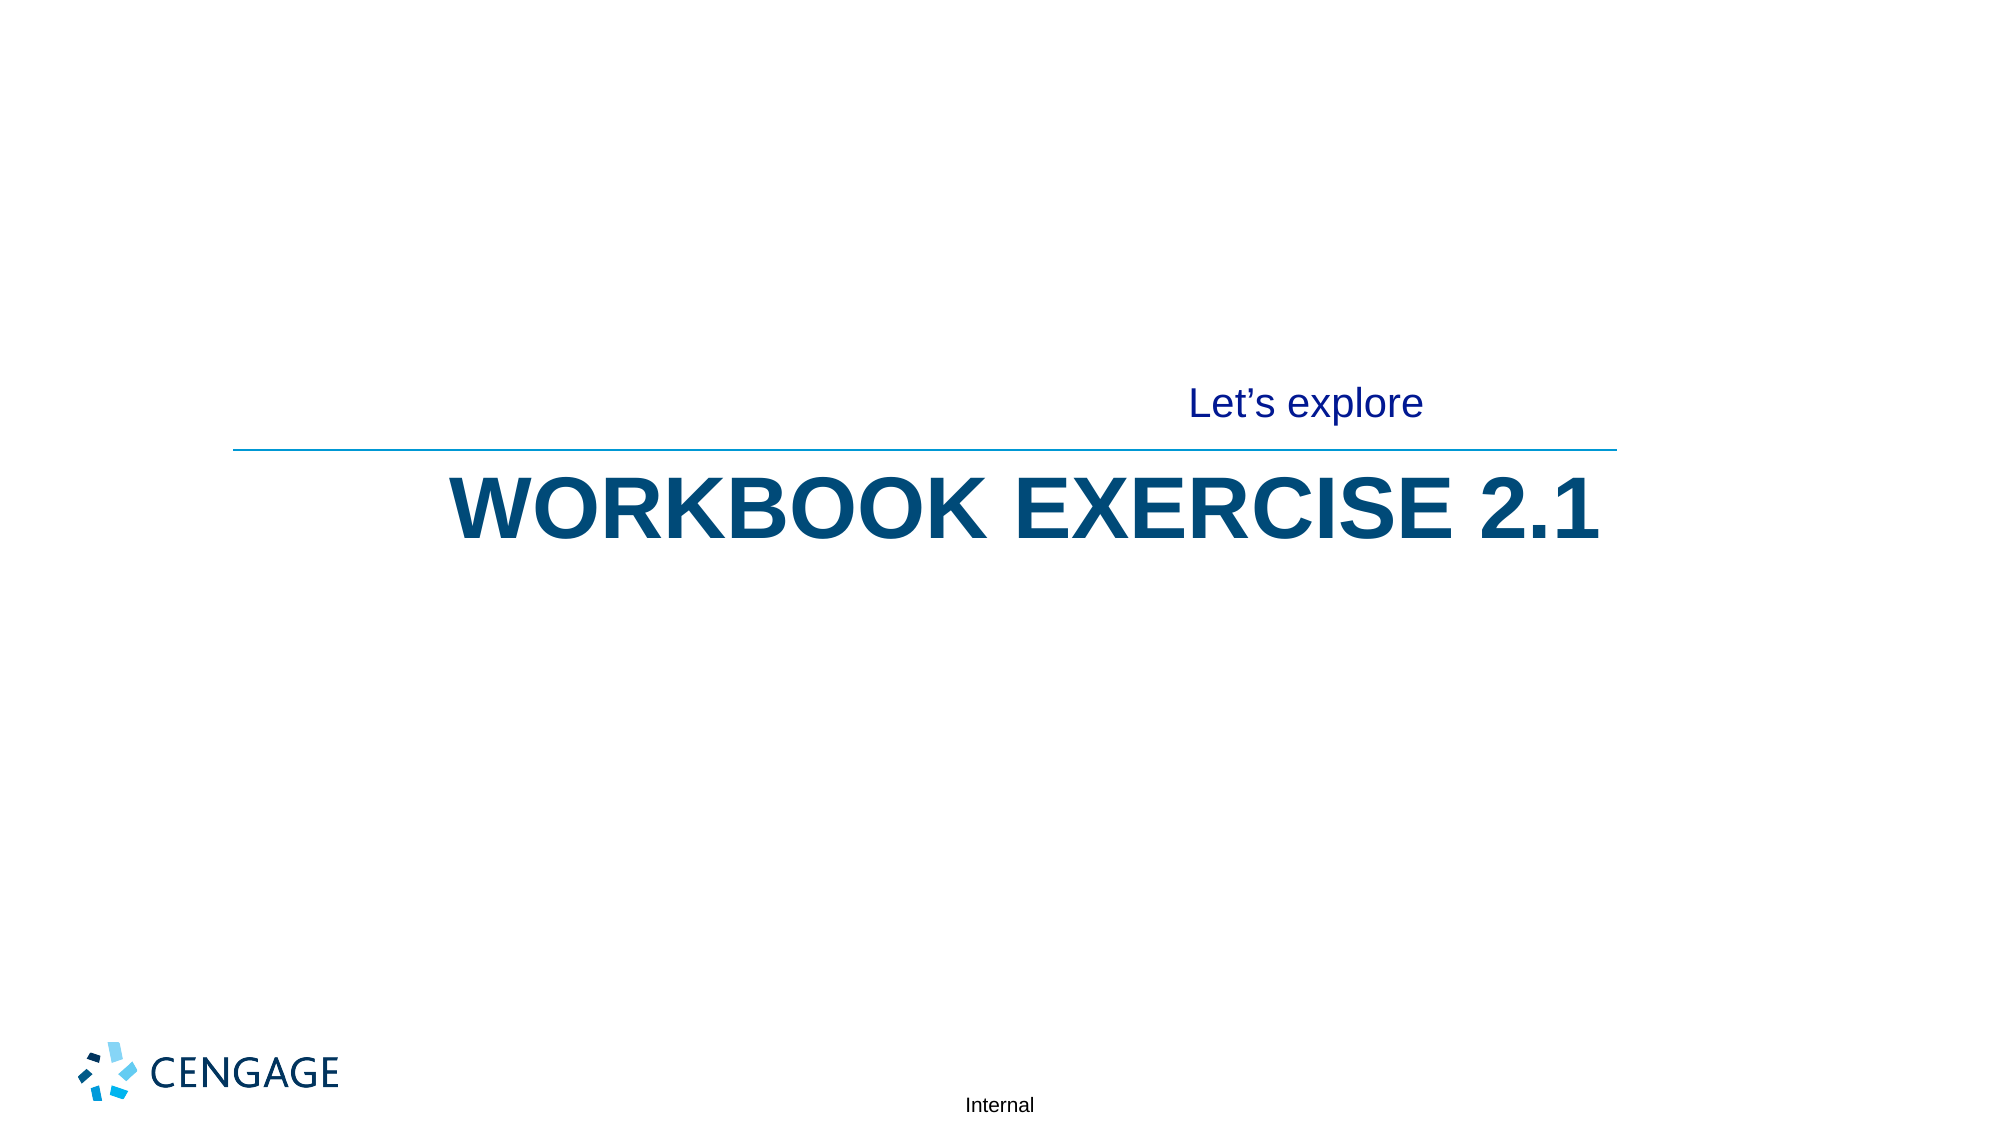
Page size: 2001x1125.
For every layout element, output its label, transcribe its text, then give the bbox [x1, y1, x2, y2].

title Workbook exercise 2.1 [233, 462, 1602, 687]
picture [78, 1042, 338, 1101]
list Let’s explore [425, 312, 1451, 435]
